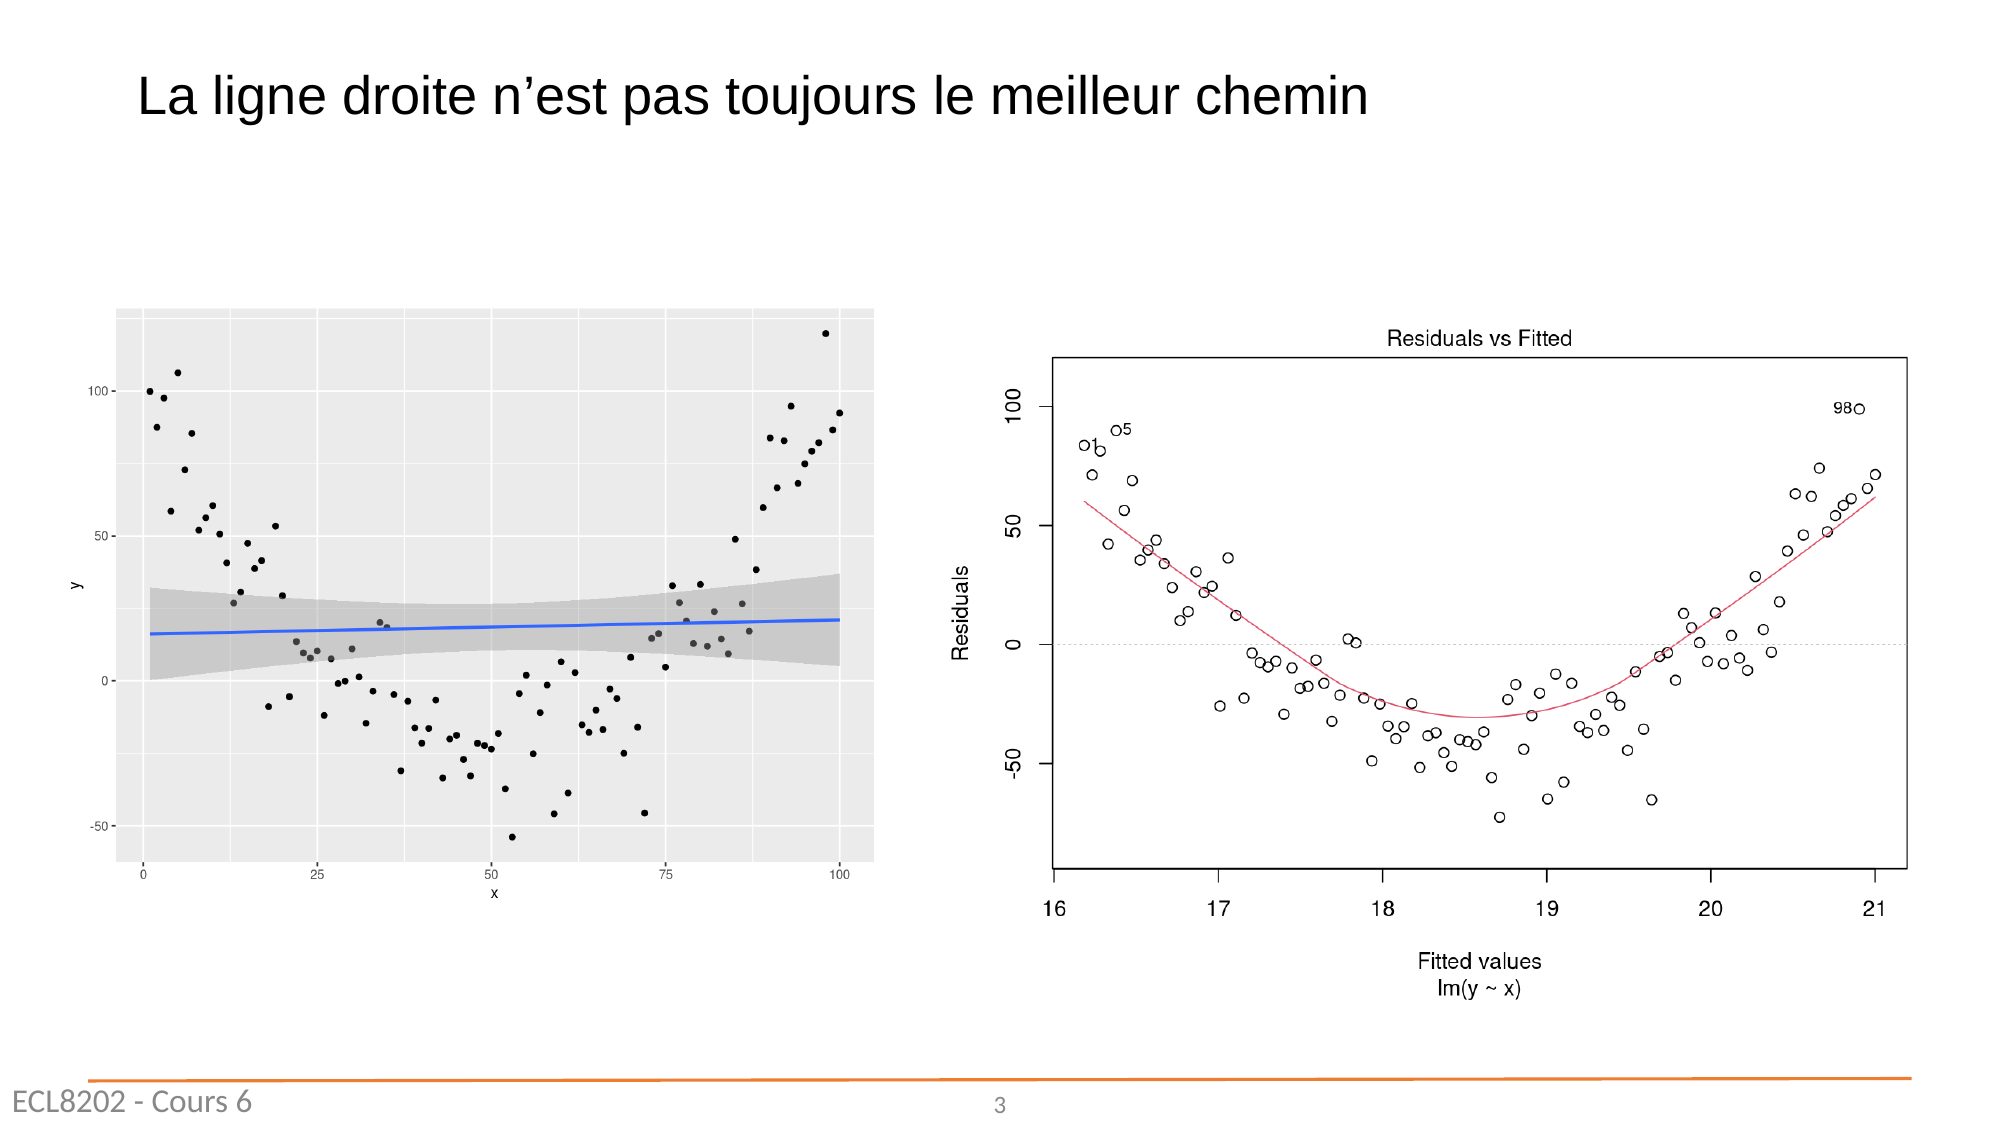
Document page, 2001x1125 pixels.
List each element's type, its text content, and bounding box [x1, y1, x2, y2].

picture [944, 235, 1962, 1004]
slide_number 3 [775, 1065, 1225, 1125]
title La ligne droite n’est pas toujours le meilleur chemin [137, 59, 1863, 177]
text_box [1469, 1059, 2000, 1125]
picture [58, 300, 882, 910]
text_box ECL8202 - Cours 6 [0, 1059, 531, 1125]
